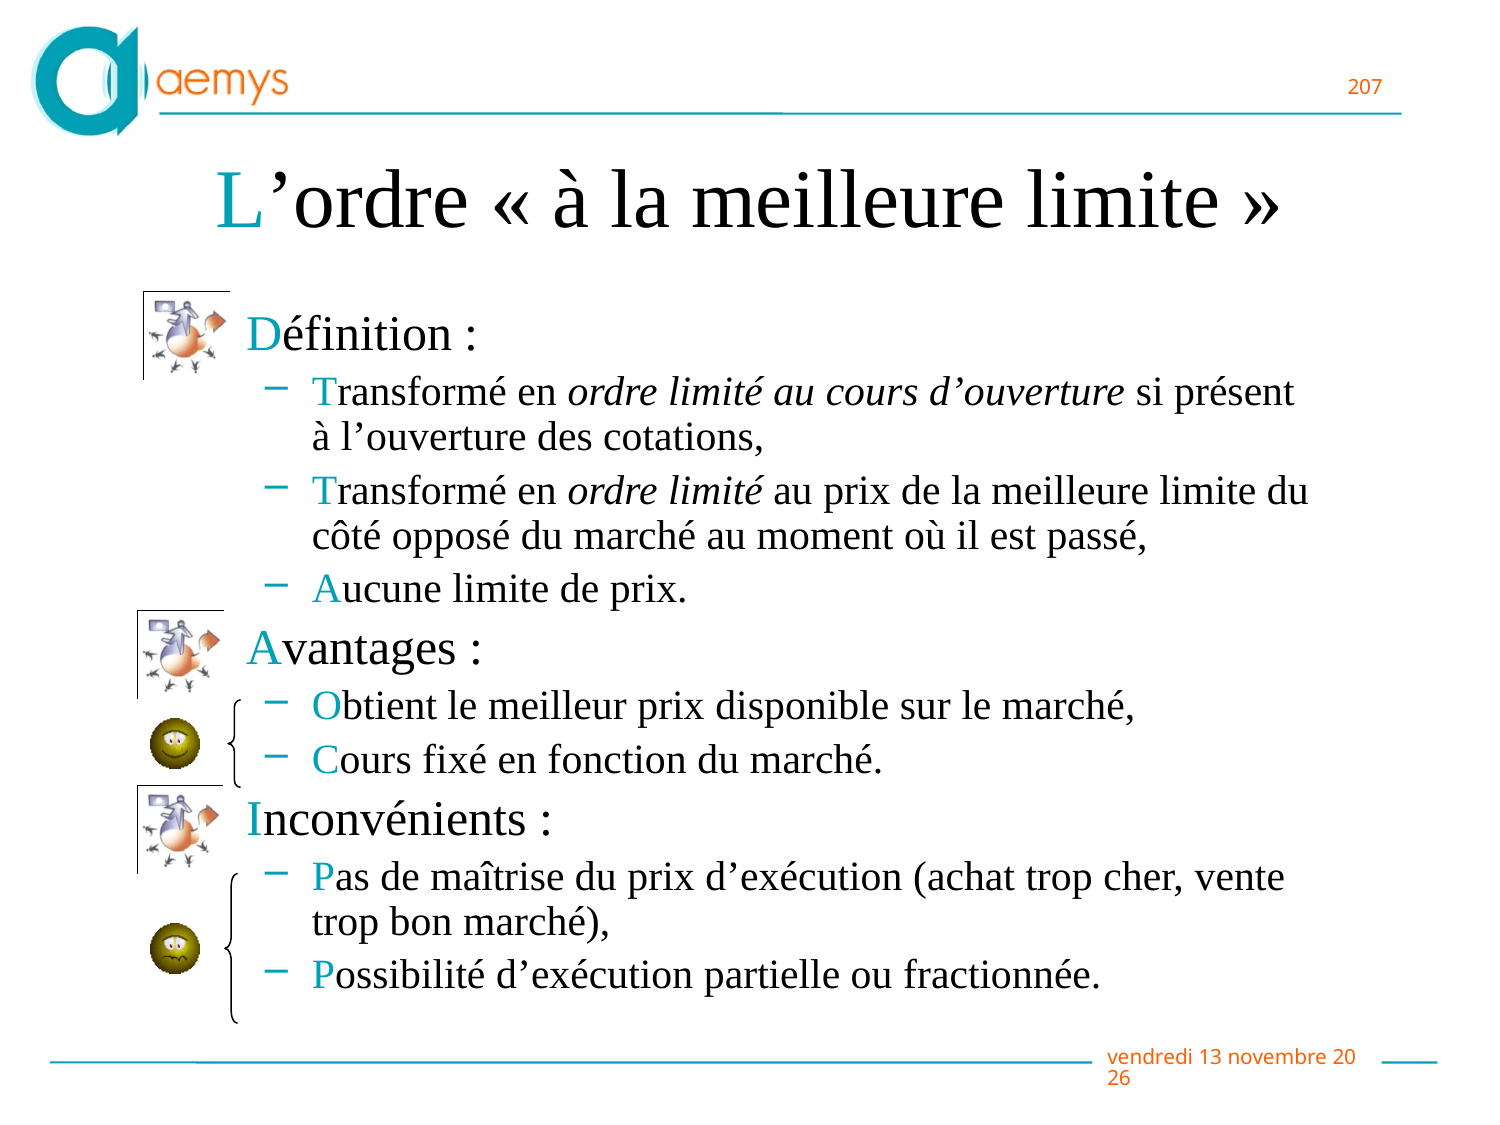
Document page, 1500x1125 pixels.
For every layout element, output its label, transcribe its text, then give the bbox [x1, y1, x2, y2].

picture [149, 718, 201, 769]
picture [143, 291, 230, 380]
text_box [224, 873, 238, 1024]
text_box [228, 699, 241, 788]
picture [29, 24, 290, 138]
picture [136, 785, 224, 874]
picture [149, 923, 201, 974]
title L’ordre « à la meilleure limite » [112, 99, 1388, 288]
picture [137, 610, 224, 699]
list Définition : Transformé en ordre limité au cours d’ouverture si présent à l’ouverture des cotations, Transformé en ordre limité au prix de la meilleure limite du côté opposé du marché au moment où il est passé, Aucune limite de prix. Avantages : Obtient le meilleur prix disponible sur le marché, Cours fixé en fonction du marché. Inconvénients : Pas de maîtrise du prix d’exécution (achat trop cher, vente trop bon marché), Possibilité d’exécution partielle ou fractionnée. [174, 299, 1338, 1038]
